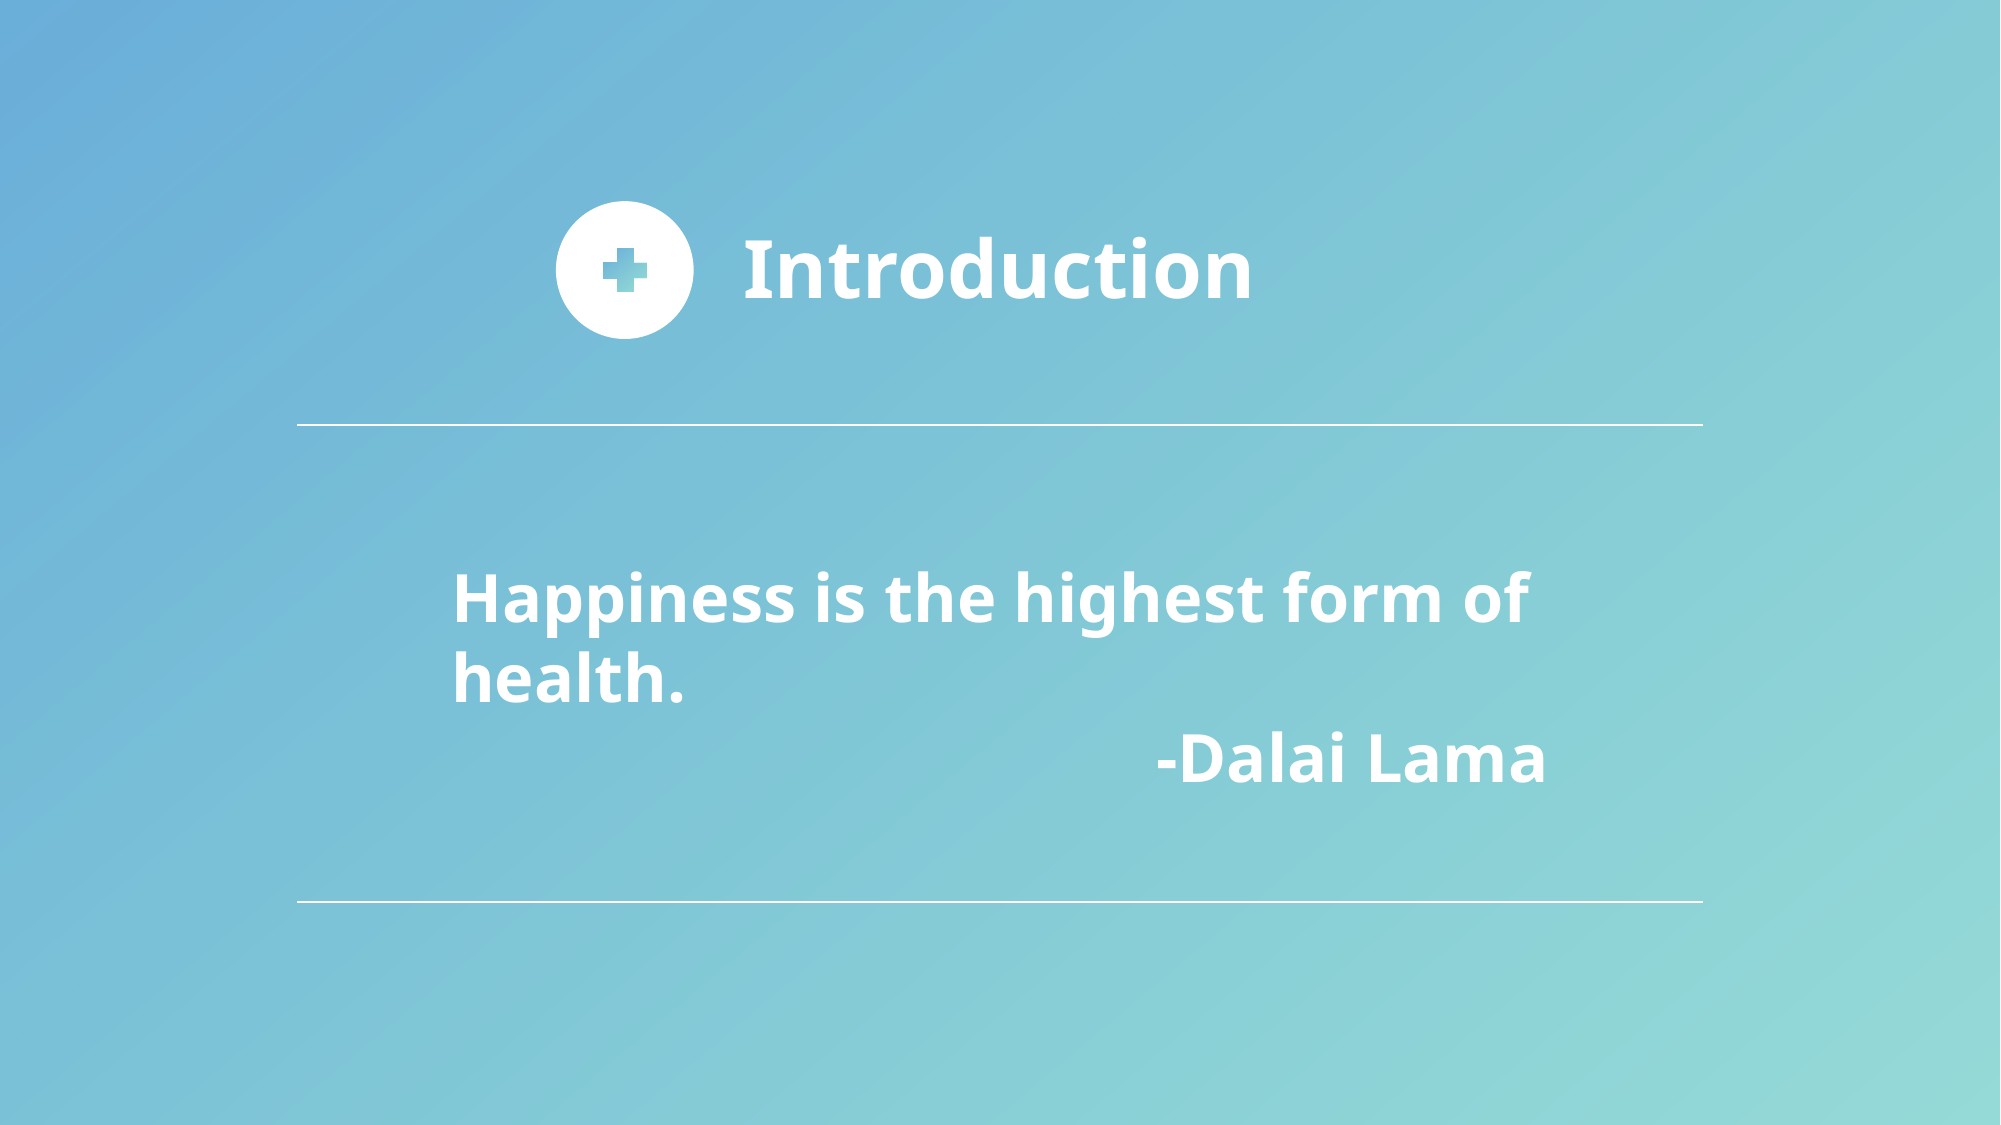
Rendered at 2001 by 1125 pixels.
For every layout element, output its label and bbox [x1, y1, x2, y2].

text_box [555, 200, 694, 340]
picture [0, 0, 2000, 1125]
